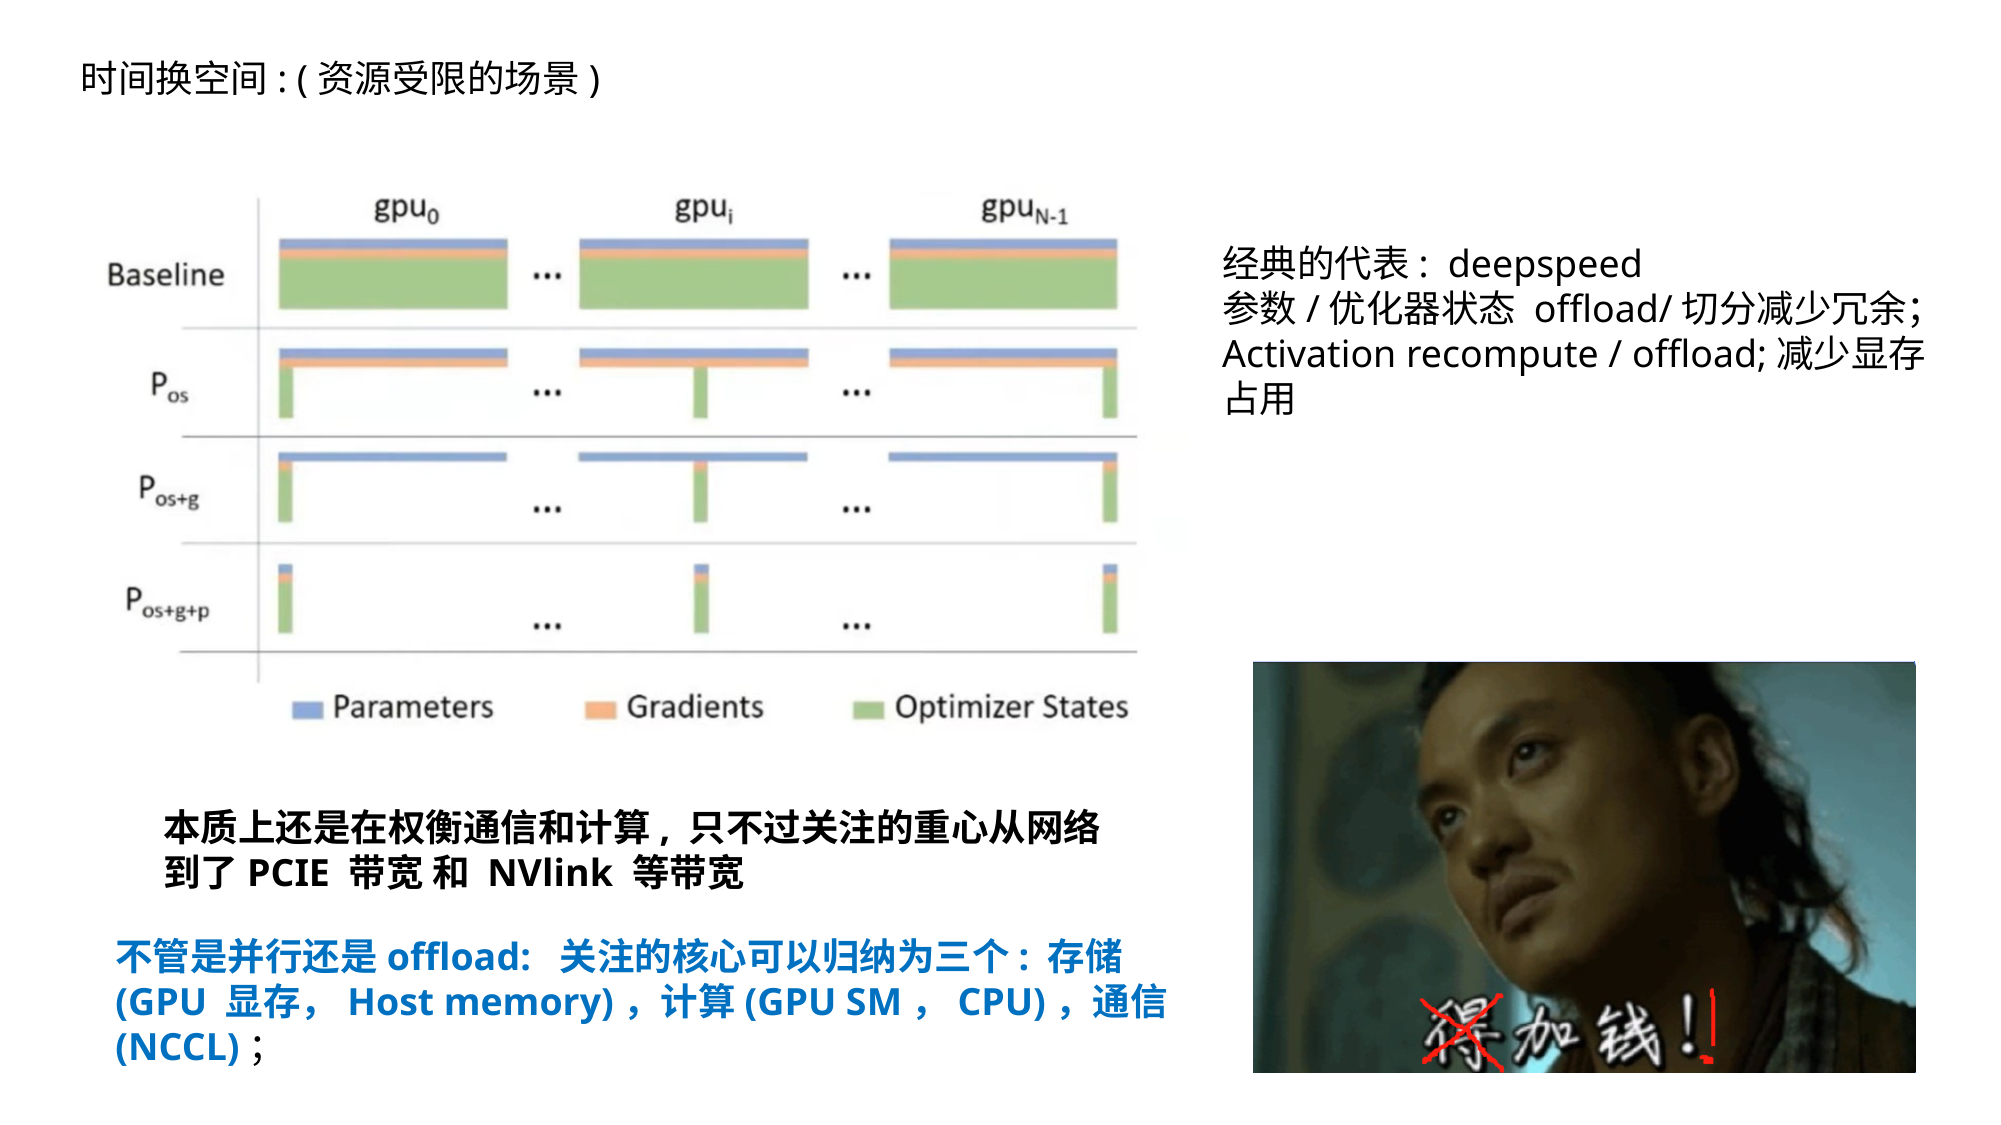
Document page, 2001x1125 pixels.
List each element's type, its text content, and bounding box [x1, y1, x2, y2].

text_box 经典的代表: deepspeed 参数/优化器状态 offload/切分减少冗余； Activation recompute / offload;减少显存占用 [1208, 232, 1979, 427]
text_box 不管是并行还是offload: 关注的核心可以归纳为三个: 存储(GPU 显存，Host memory)，计算(GPU SM，CPU)，通信(NCCL)； [100, 925, 1208, 1076]
picture [55, 135, 1208, 744]
text_box 时间换空间: (资源受限的场景) [66, 47, 1066, 108]
text_box 本质上还是在权衡通信和计算, 只不过关注的重心从网络到了PCIE 带宽 和 NVlink 等带宽 [148, 796, 1149, 902]
picture [1253, 661, 1916, 1073]
